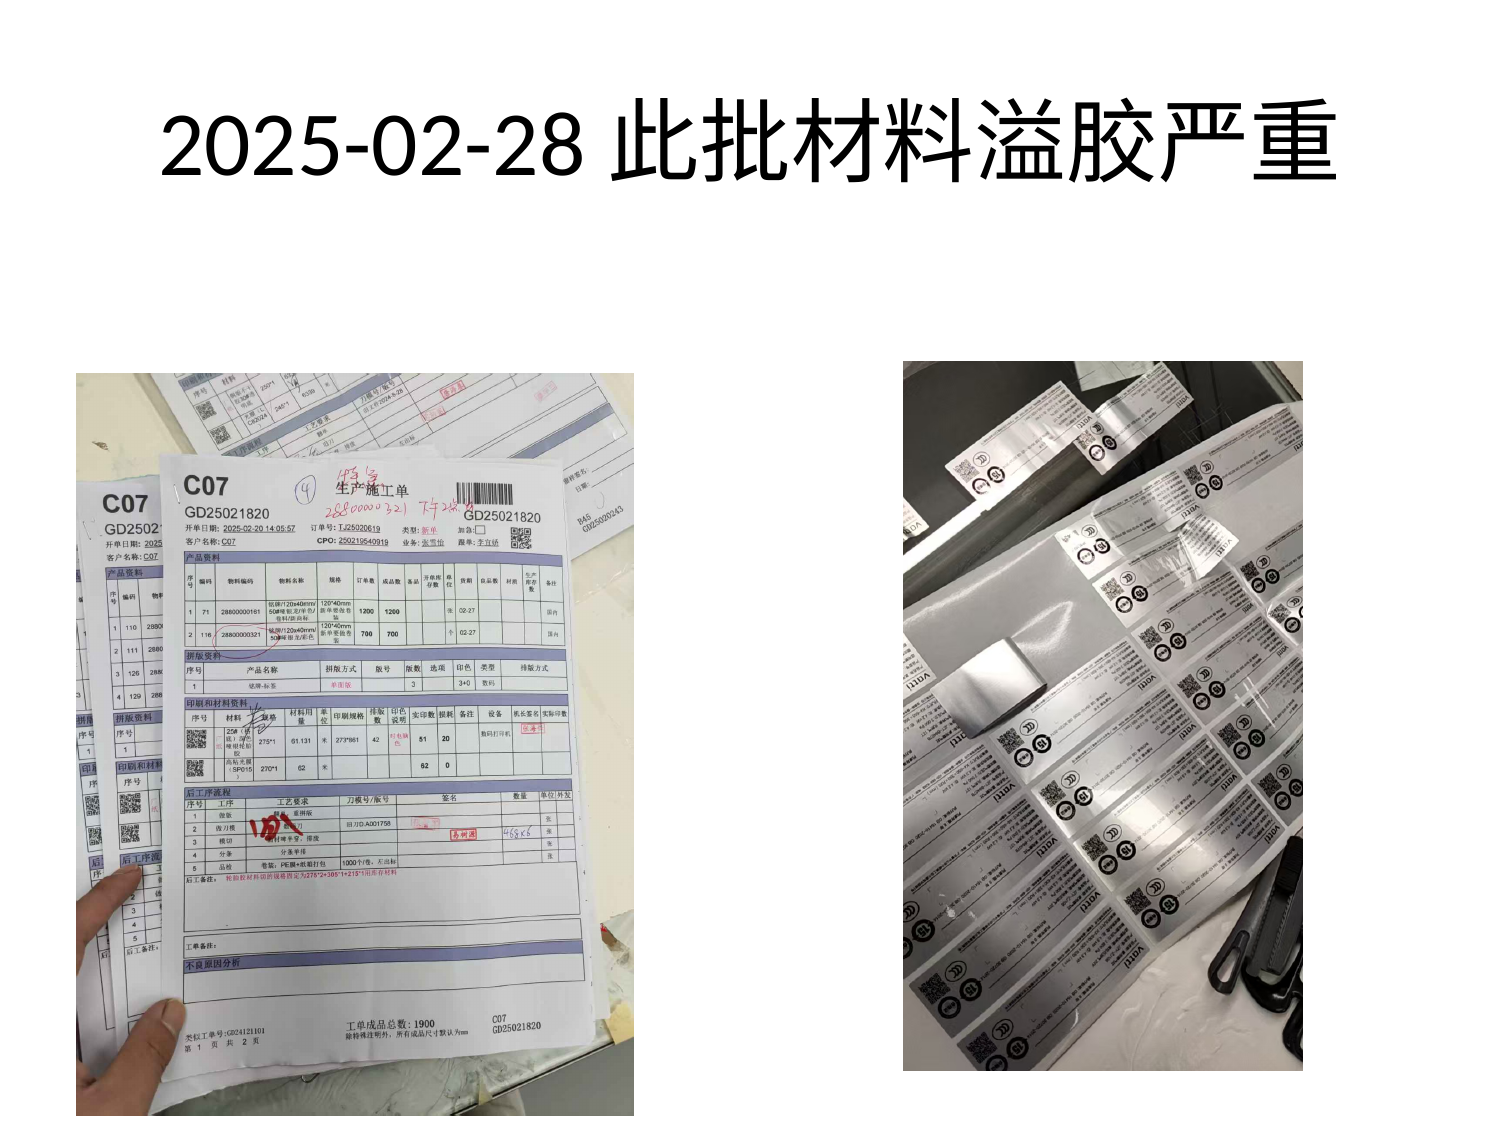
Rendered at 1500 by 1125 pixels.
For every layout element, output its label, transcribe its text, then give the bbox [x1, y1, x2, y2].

picture [903, 361, 1303, 1071]
title 2025-02-28此批材料溢胶严重 [75, 45, 1425, 233]
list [76, 373, 634, 1117]
